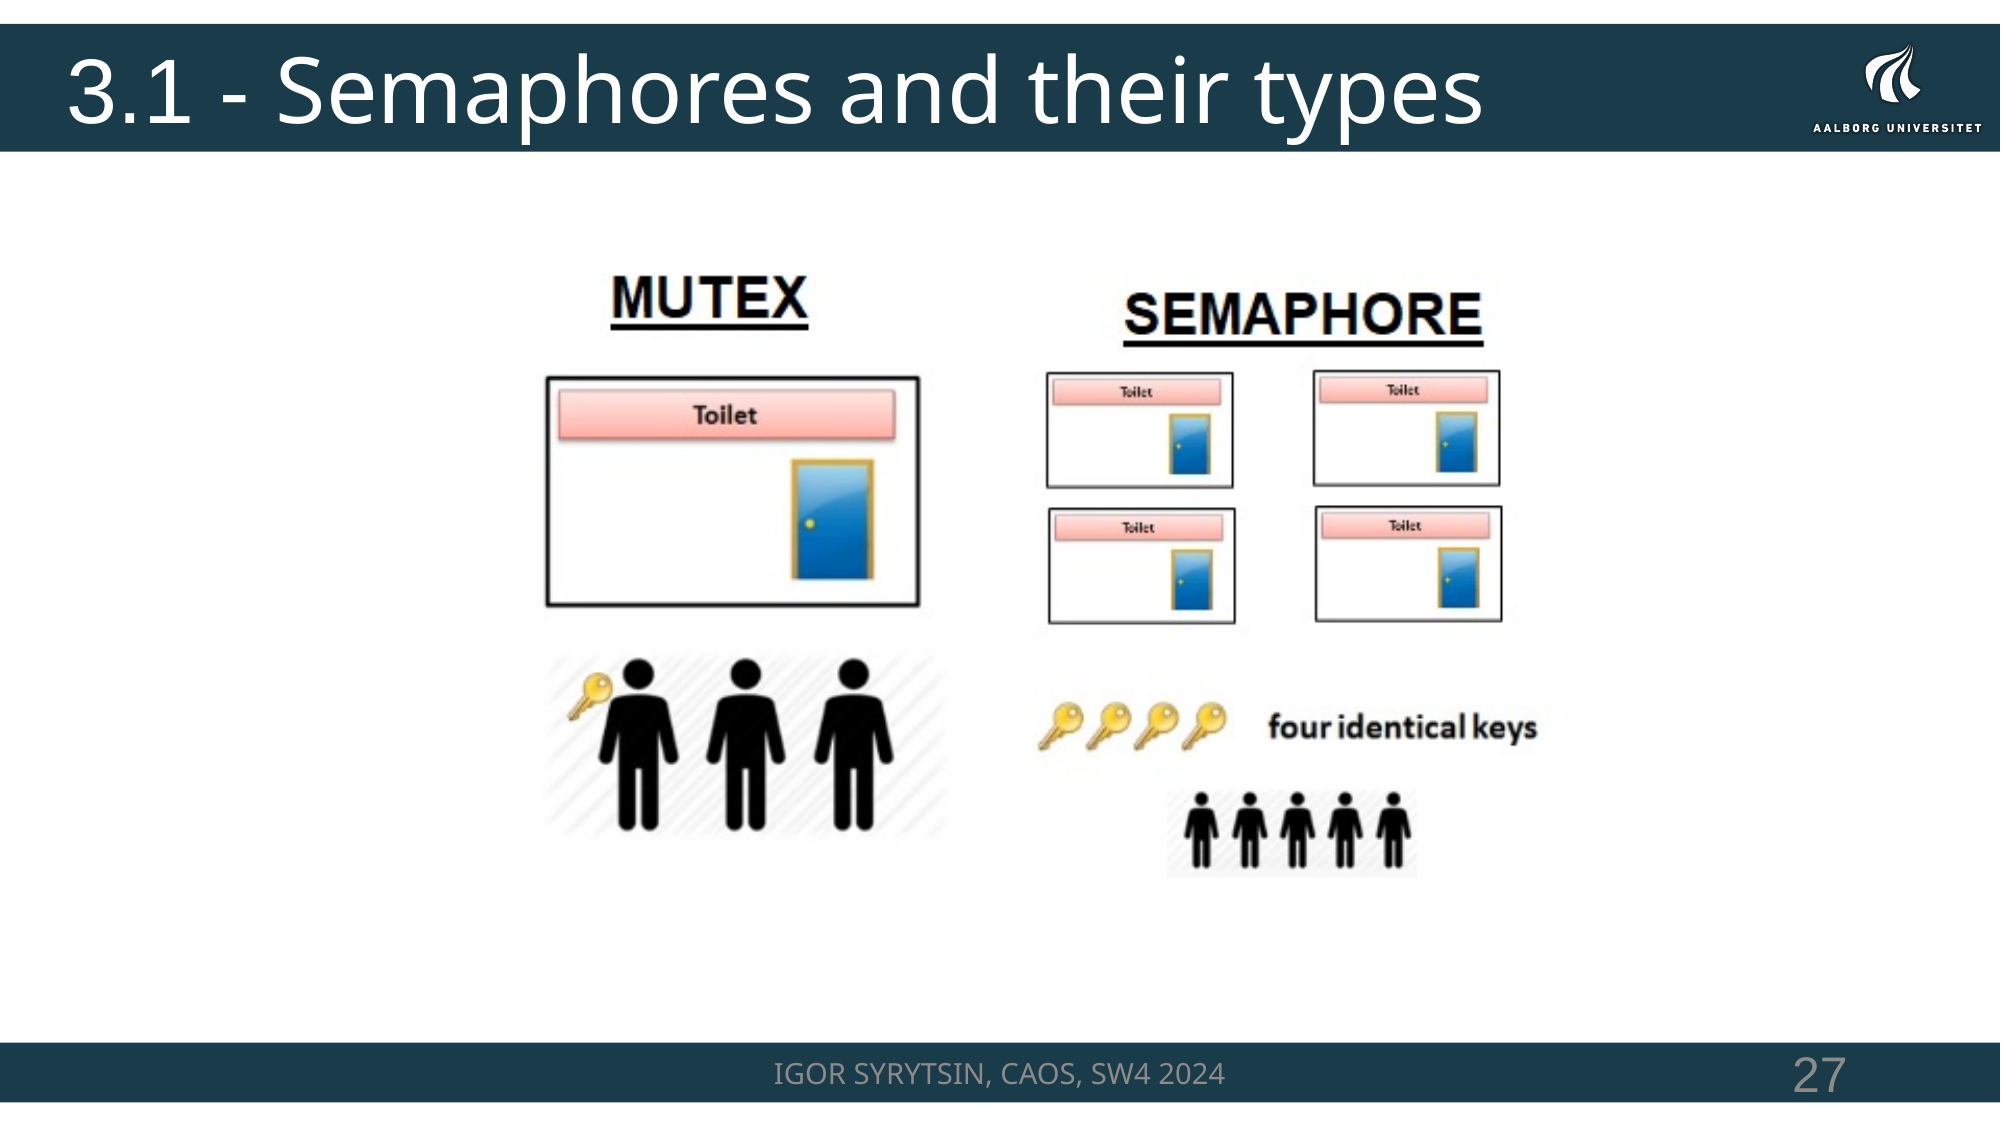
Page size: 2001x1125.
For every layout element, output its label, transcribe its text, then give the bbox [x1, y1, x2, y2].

picture [1799, 30, 1995, 146]
picture [534, 239, 1576, 886]
text_box IGOR SYRYTSIN, CAOS, SW4 2024 [662, 1042, 1338, 1103]
title 3.1 - Semaphores and their types [52, 36, 1778, 140]
